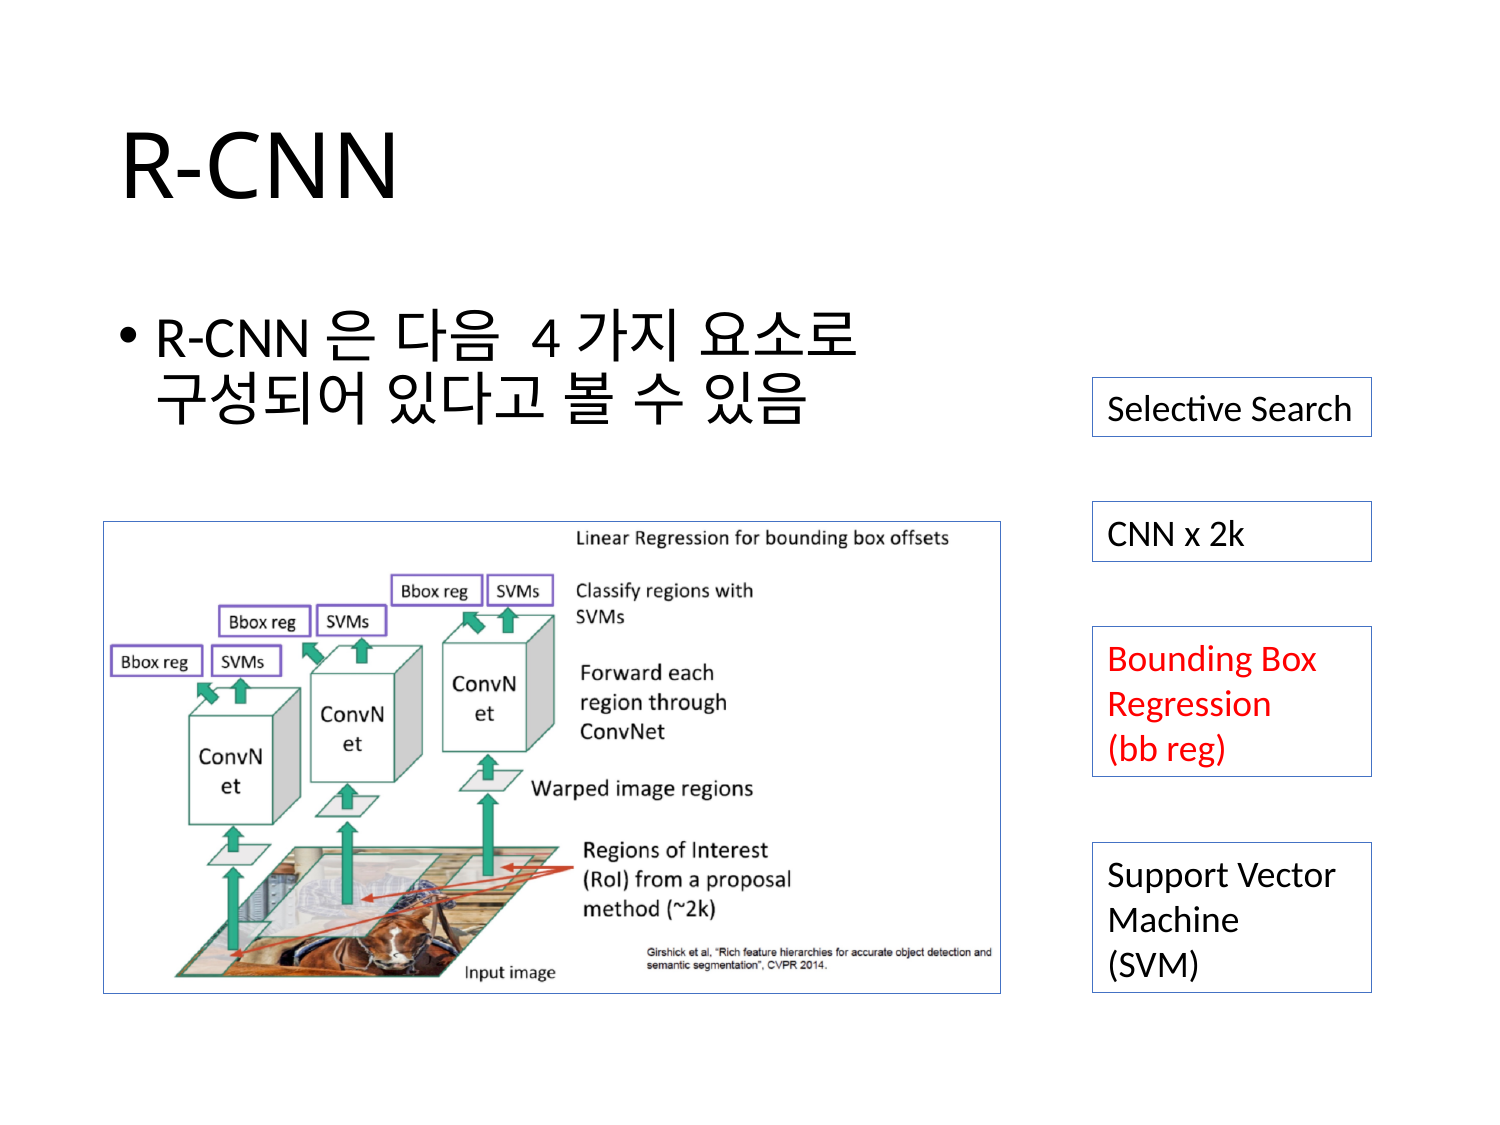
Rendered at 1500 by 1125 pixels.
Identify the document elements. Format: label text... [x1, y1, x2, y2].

text_box Support Vector Machine (SVM) [1092, 842, 1372, 993]
text_box CNN x 2k [1092, 501, 1372, 562]
list R-CNN은 다음 4가지 요소로 구성되어 있다고 볼 수 있음 [103, 299, 1001, 481]
text_box Selective Search [1092, 377, 1372, 437]
title R-CNN [103, 59, 1397, 278]
text_box Bounding Box Regression (bb reg) [1092, 626, 1372, 777]
picture [103, 521, 1001, 994]
